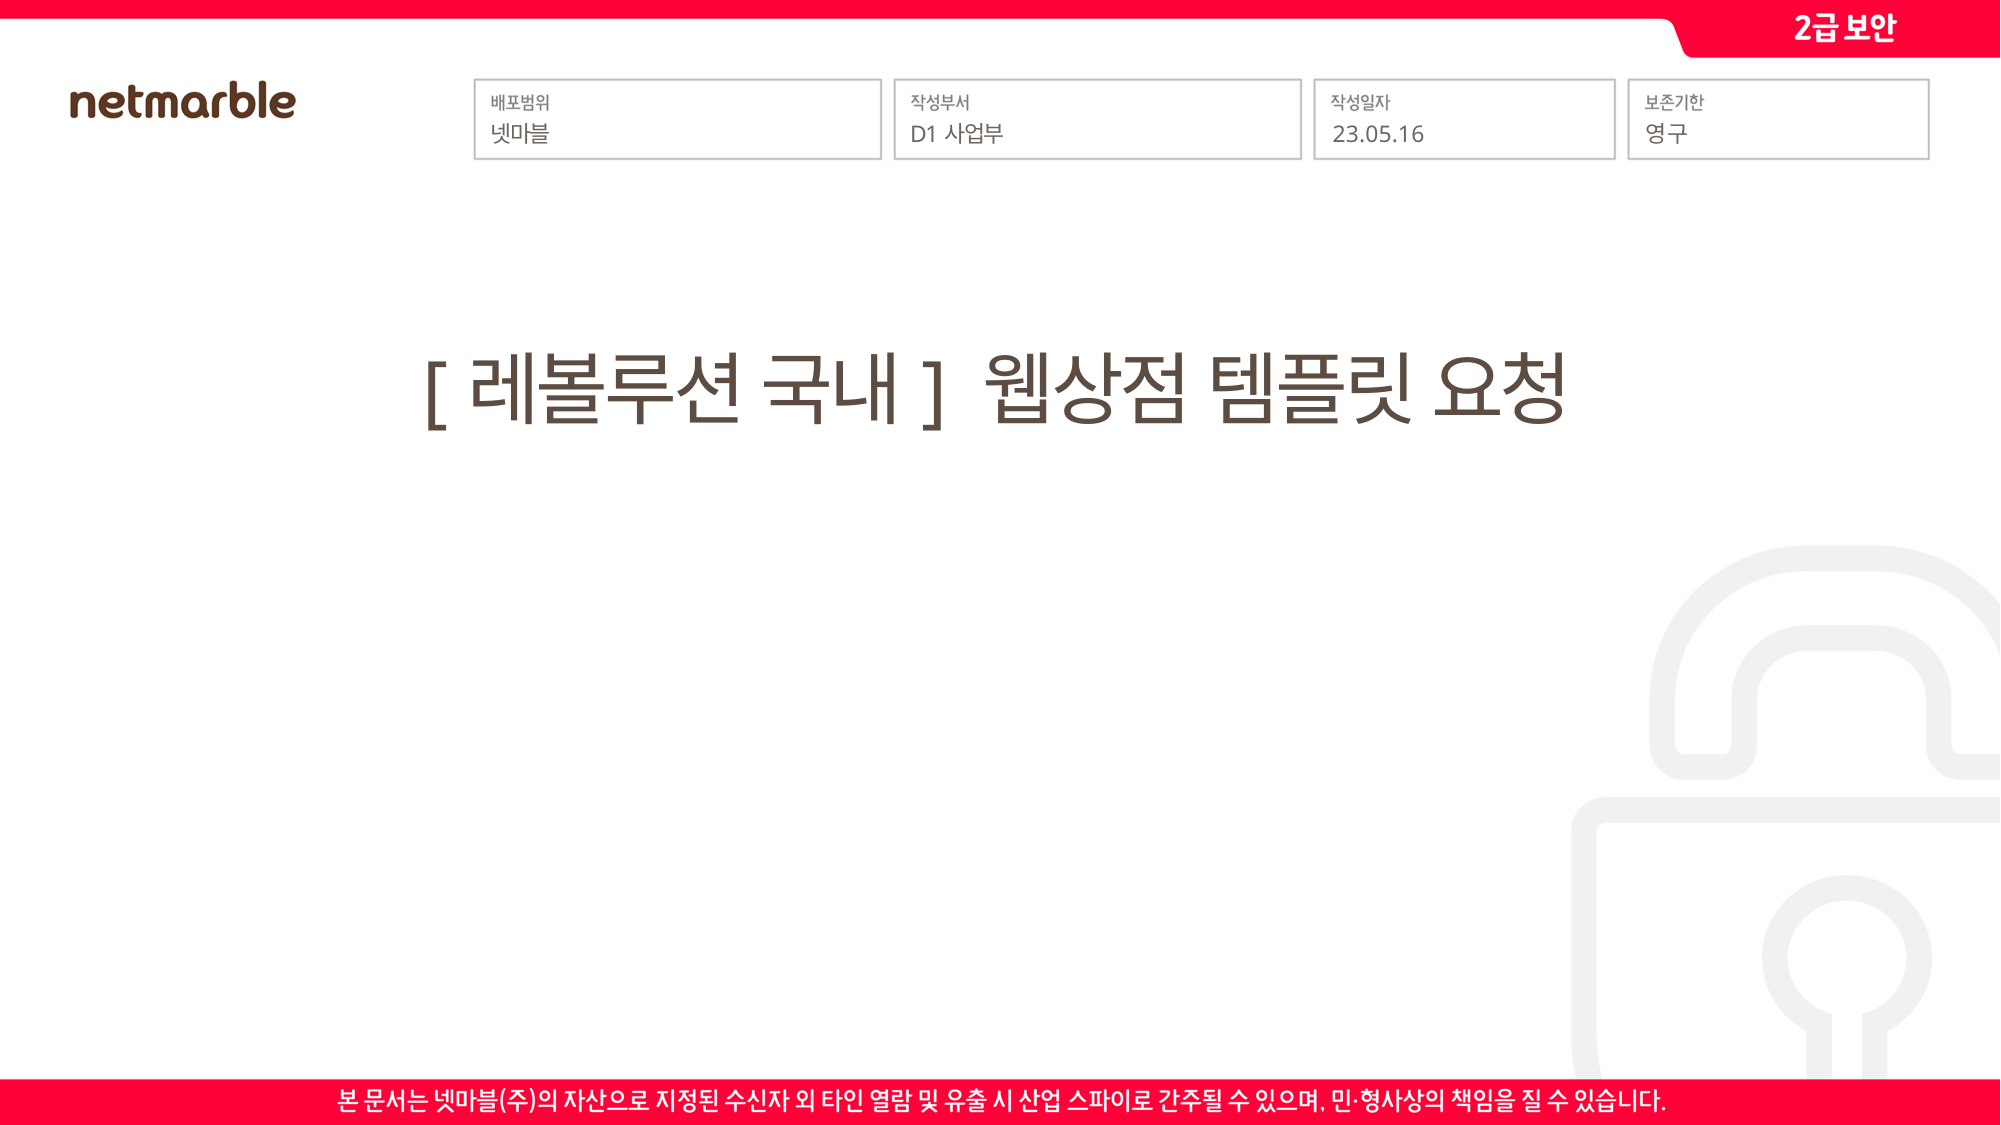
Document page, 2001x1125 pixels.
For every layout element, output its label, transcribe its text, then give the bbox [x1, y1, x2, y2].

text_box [490, 119, 1928, 147]
text_box [레볼루션 국내] 웹상점 템플릿 요청 [244, 332, 1751, 442]
picture [0, 0, 2000, 1125]
